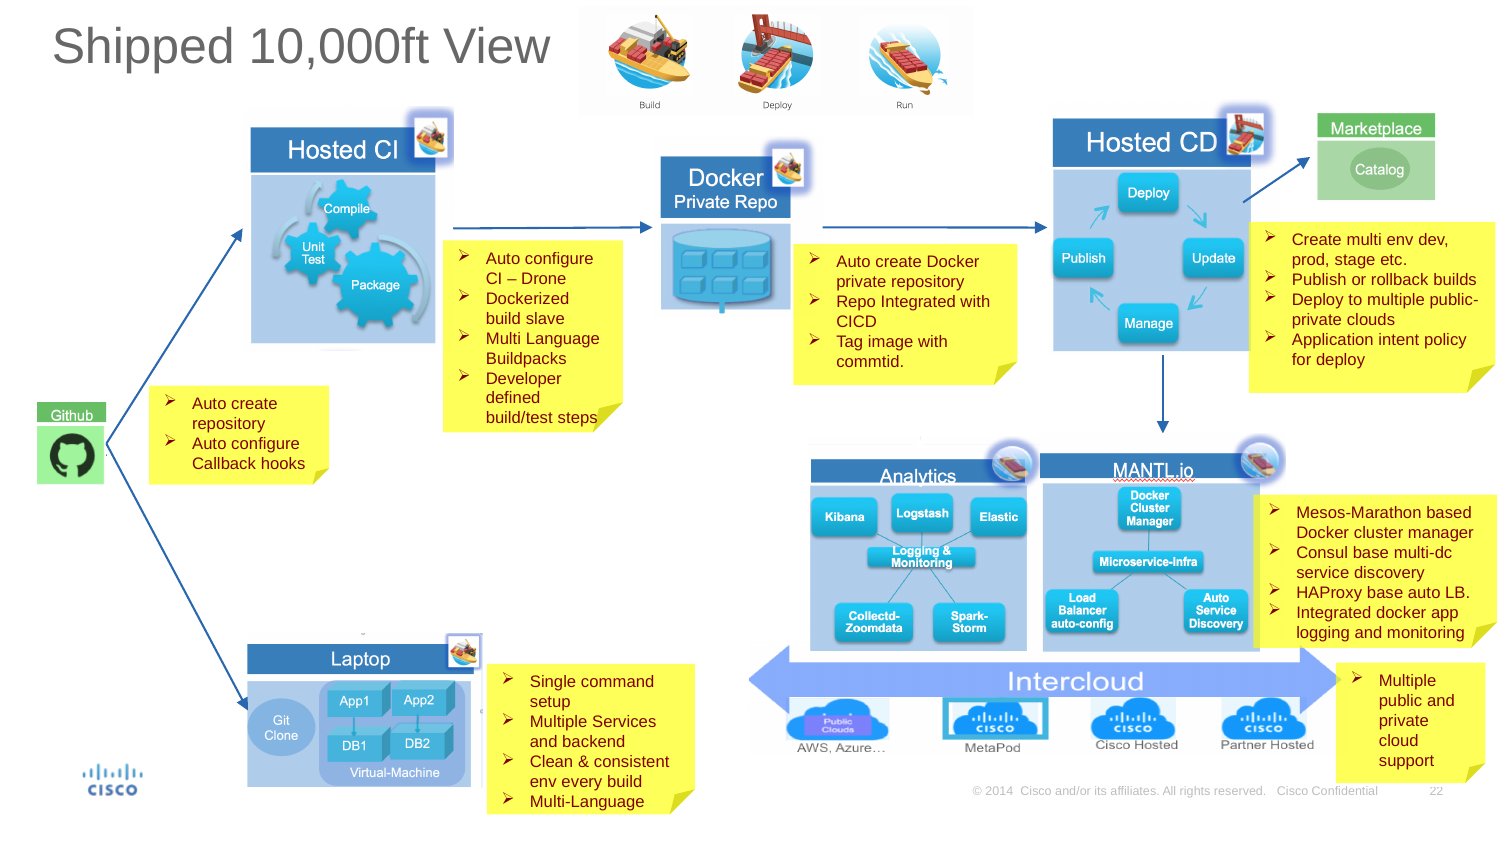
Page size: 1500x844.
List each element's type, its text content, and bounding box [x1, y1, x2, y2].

picture [36, 402, 106, 485]
text_box Multiple public and private cloud support [1333, 660, 1488, 786]
text_box Single command setup Multiple Services and backend Clean & consistent env every build Multi-Language [484, 661, 697, 817]
text_box Mesos-Marathon based Docker cluster manager Consul base multi-dc service discovery HAProxy base auto LB. Integrated docker app logging and monitoring [1290, 492, 1499, 650]
picture [247, 633, 483, 788]
picture [578, 5, 974, 116]
picture [652, 136, 823, 318]
text_box Auto create Docker private repository Repo Integrated with CICD Tag image with commtid. [791, 241, 1020, 388]
picture [748, 433, 1347, 754]
text_box Auto create repository Auto configure Callback hooks [246, 383, 332, 487]
picture [77, 758, 149, 803]
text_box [1242, 156, 1311, 203]
text_box Auto configure CI – Drone Dockerized build slave Multi Language Buildpacks Developer defined build/test steps [440, 238, 626, 435]
picture [1309, 111, 1439, 203]
picture [242, 106, 454, 351]
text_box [106, 443, 249, 711]
text_box Create multi env dev, prod, stage etc. Publish or rollback builds Deploy to multiple public-private clouds Application intent policy for deploy [1246, 219, 1498, 395]
text_box Shipped 10,000ft View [37, 6, 576, 81]
picture [1047, 99, 1279, 356]
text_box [106, 228, 243, 443]
